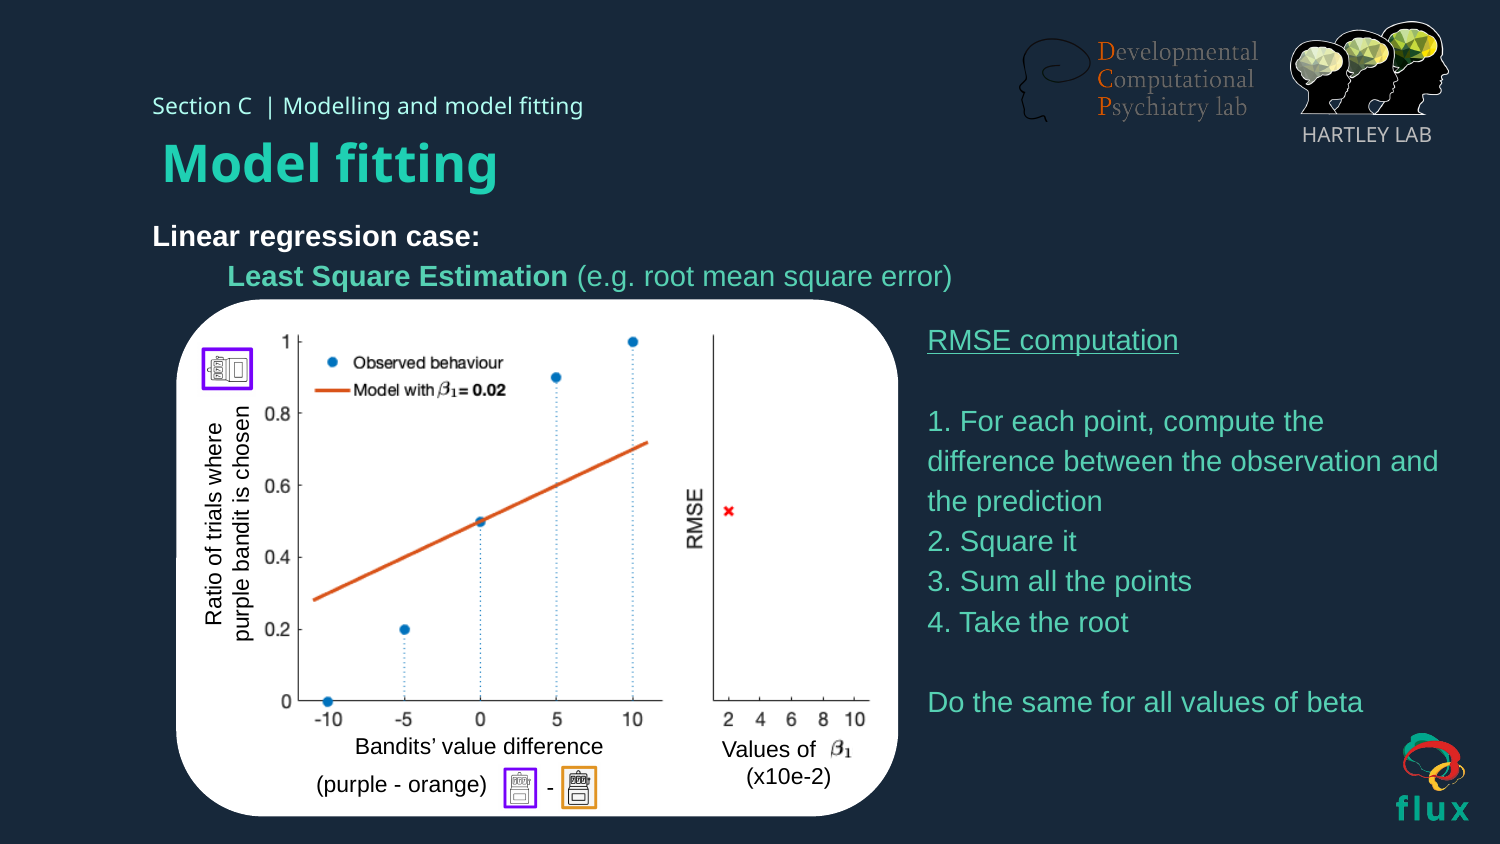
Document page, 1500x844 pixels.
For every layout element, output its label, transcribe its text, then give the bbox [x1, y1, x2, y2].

picture [198, 339, 256, 399]
text_box [176, 307, 889, 817]
picture [498, 763, 542, 811]
picture [1390, 728, 1471, 823]
text_box Model fitting [146, 115, 786, 229]
picture [1014, 38, 1244, 124]
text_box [1244, 20, 1490, 156]
text_box Section C | Modelling and model fitting [137, 78, 1118, 134]
text_box - [531, 758, 585, 814]
text_box Ratio of trials where purple bandit is chosen [183, 378, 256, 671]
text_box Linear regression case: Least Square Estimation (e.g. root mean square error) [137, 197, 1008, 307]
picture [261, 331, 873, 775]
text_box RMSE computation 1. For each point, compute the difference between the observation and the prediction 2. Square it 3. Sum all the points 4. Take the root Do the same for all values of beta [889, 301, 1462, 793]
picture [558, 762, 601, 813]
text_box Values of (x10e-2) [706, 745, 871, 832]
text_box Bandits’ value difference (purple - orange) [301, 745, 658, 844]
